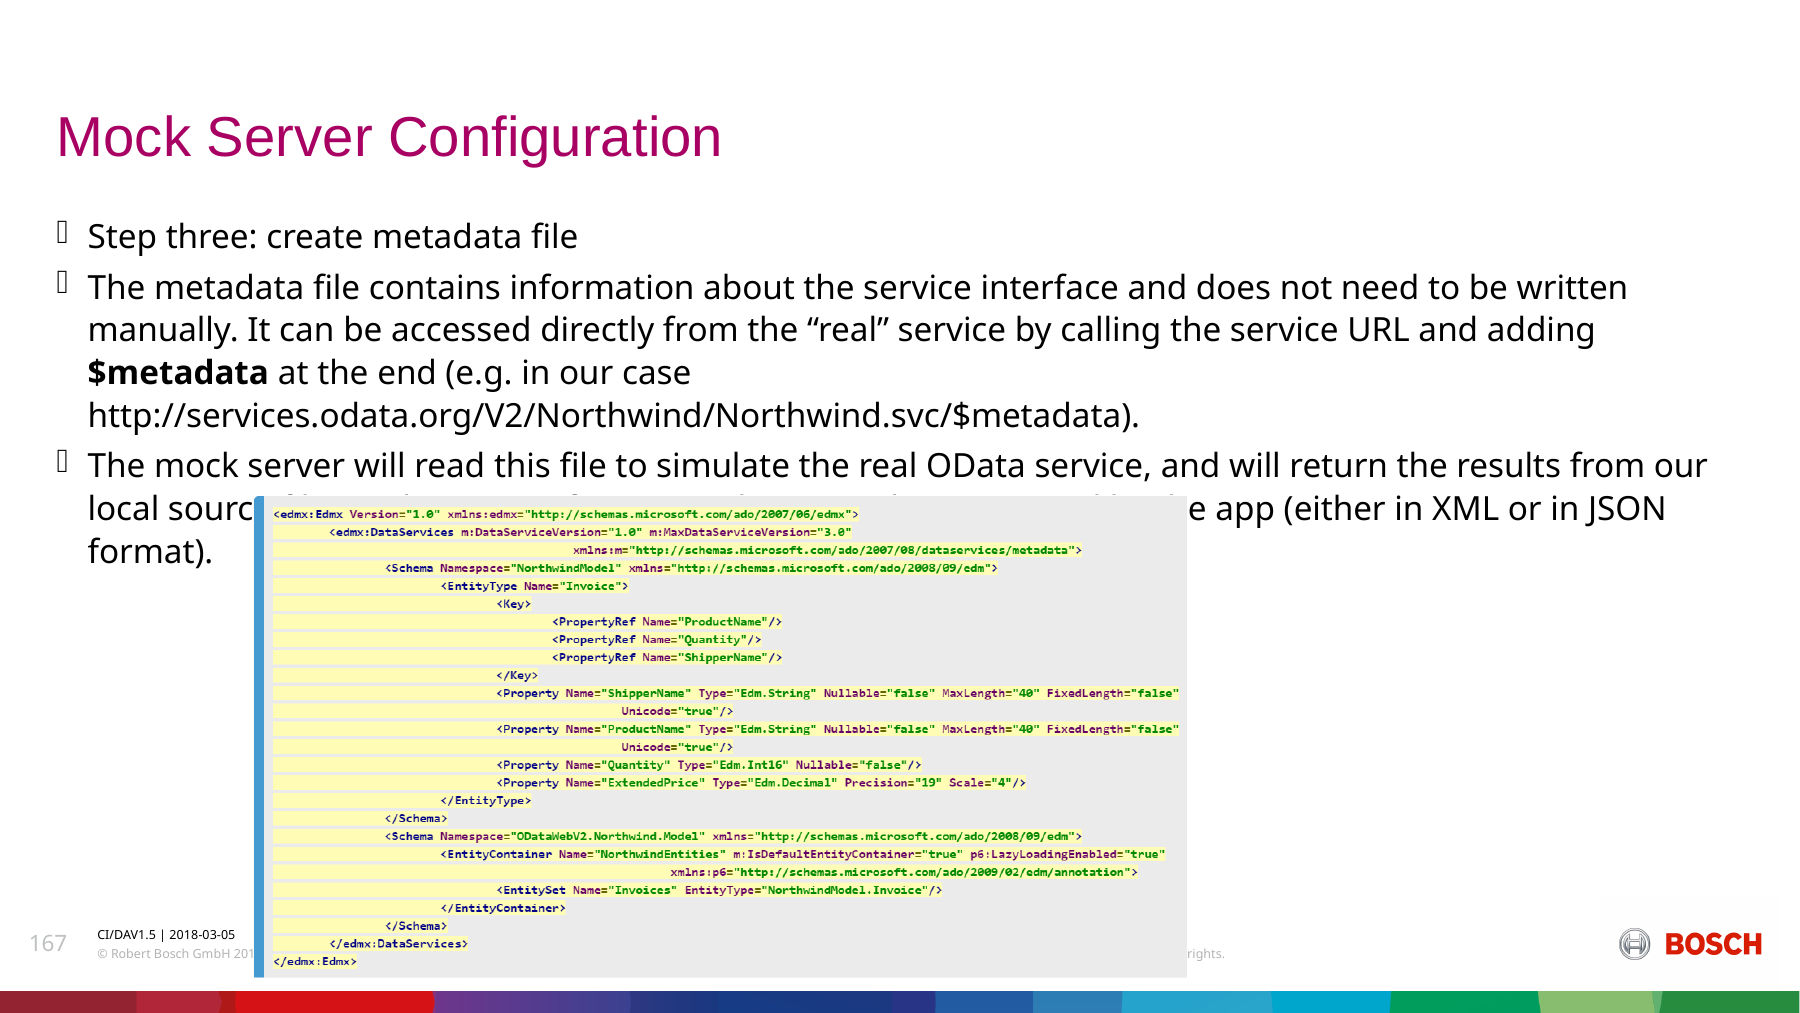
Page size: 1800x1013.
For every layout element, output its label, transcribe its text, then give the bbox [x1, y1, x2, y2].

picture [0, 991, 1272, 1013]
list Step three: create metadata file The metadata file contains information about the service interface and does not need to be written manually. It can be accessed directly from the “real” service by calling the service URL and adding $metadata at the end (e.g. in our case http://services.odata.org/V2/Northwind/Northwind.svc/$metadata). The mock server will read this file to simulate the real OData service, and will return the results from our local source files in the proper format so that it can be consumed by the app (either in XML or in JSON format). [56, 212, 1743, 897]
picture [1390, 991, 1800, 1013]
picture [253, 495, 1187, 978]
title Mock Server Configuration [56, 106, 1406, 171]
